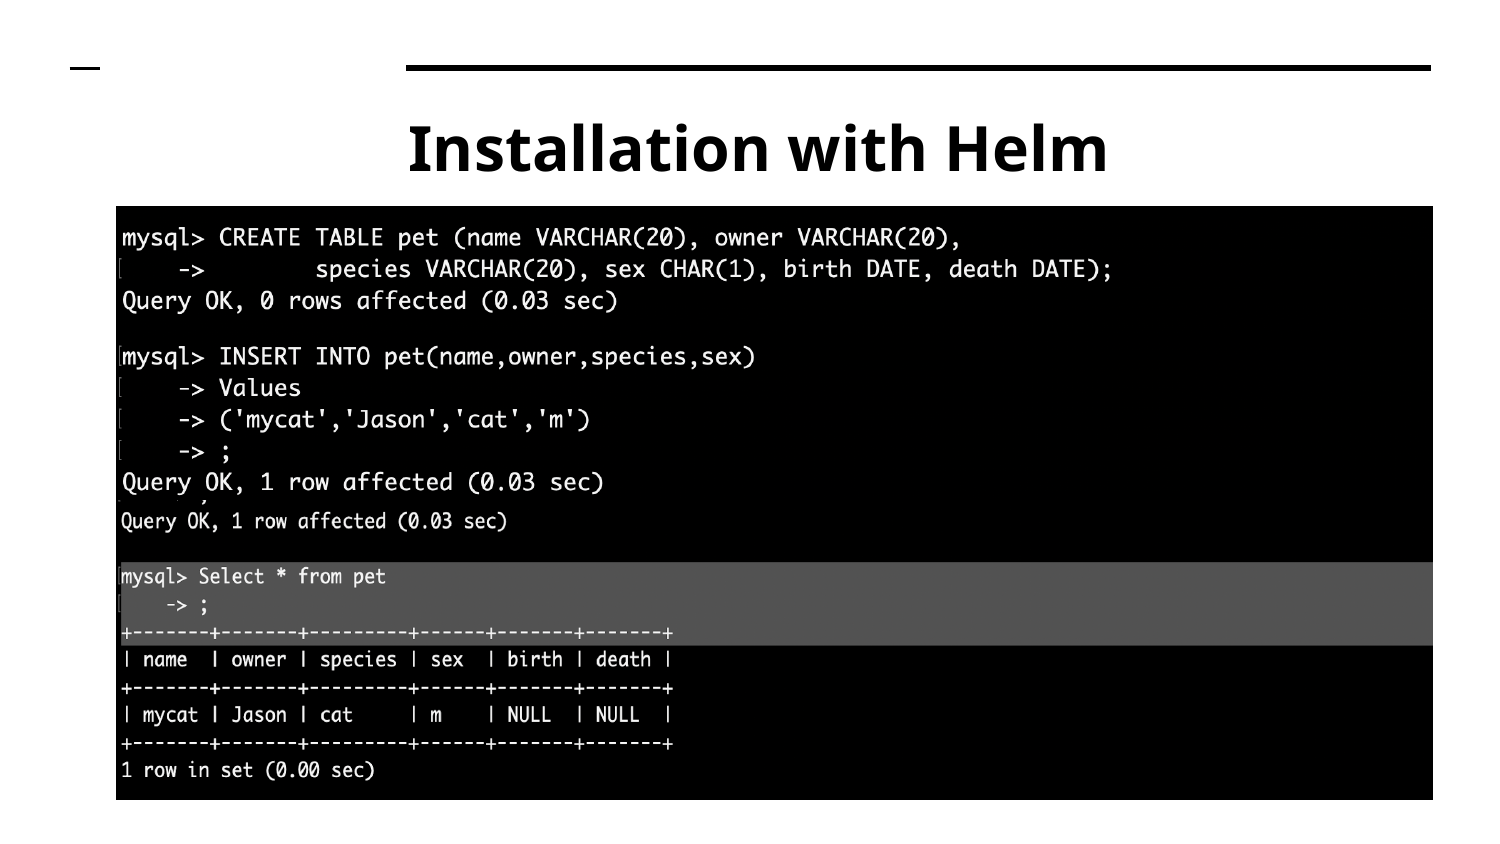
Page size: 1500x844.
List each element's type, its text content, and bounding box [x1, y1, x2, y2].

title Installation with Helm [393, 94, 1431, 199]
picture [116, 206, 1433, 800]
